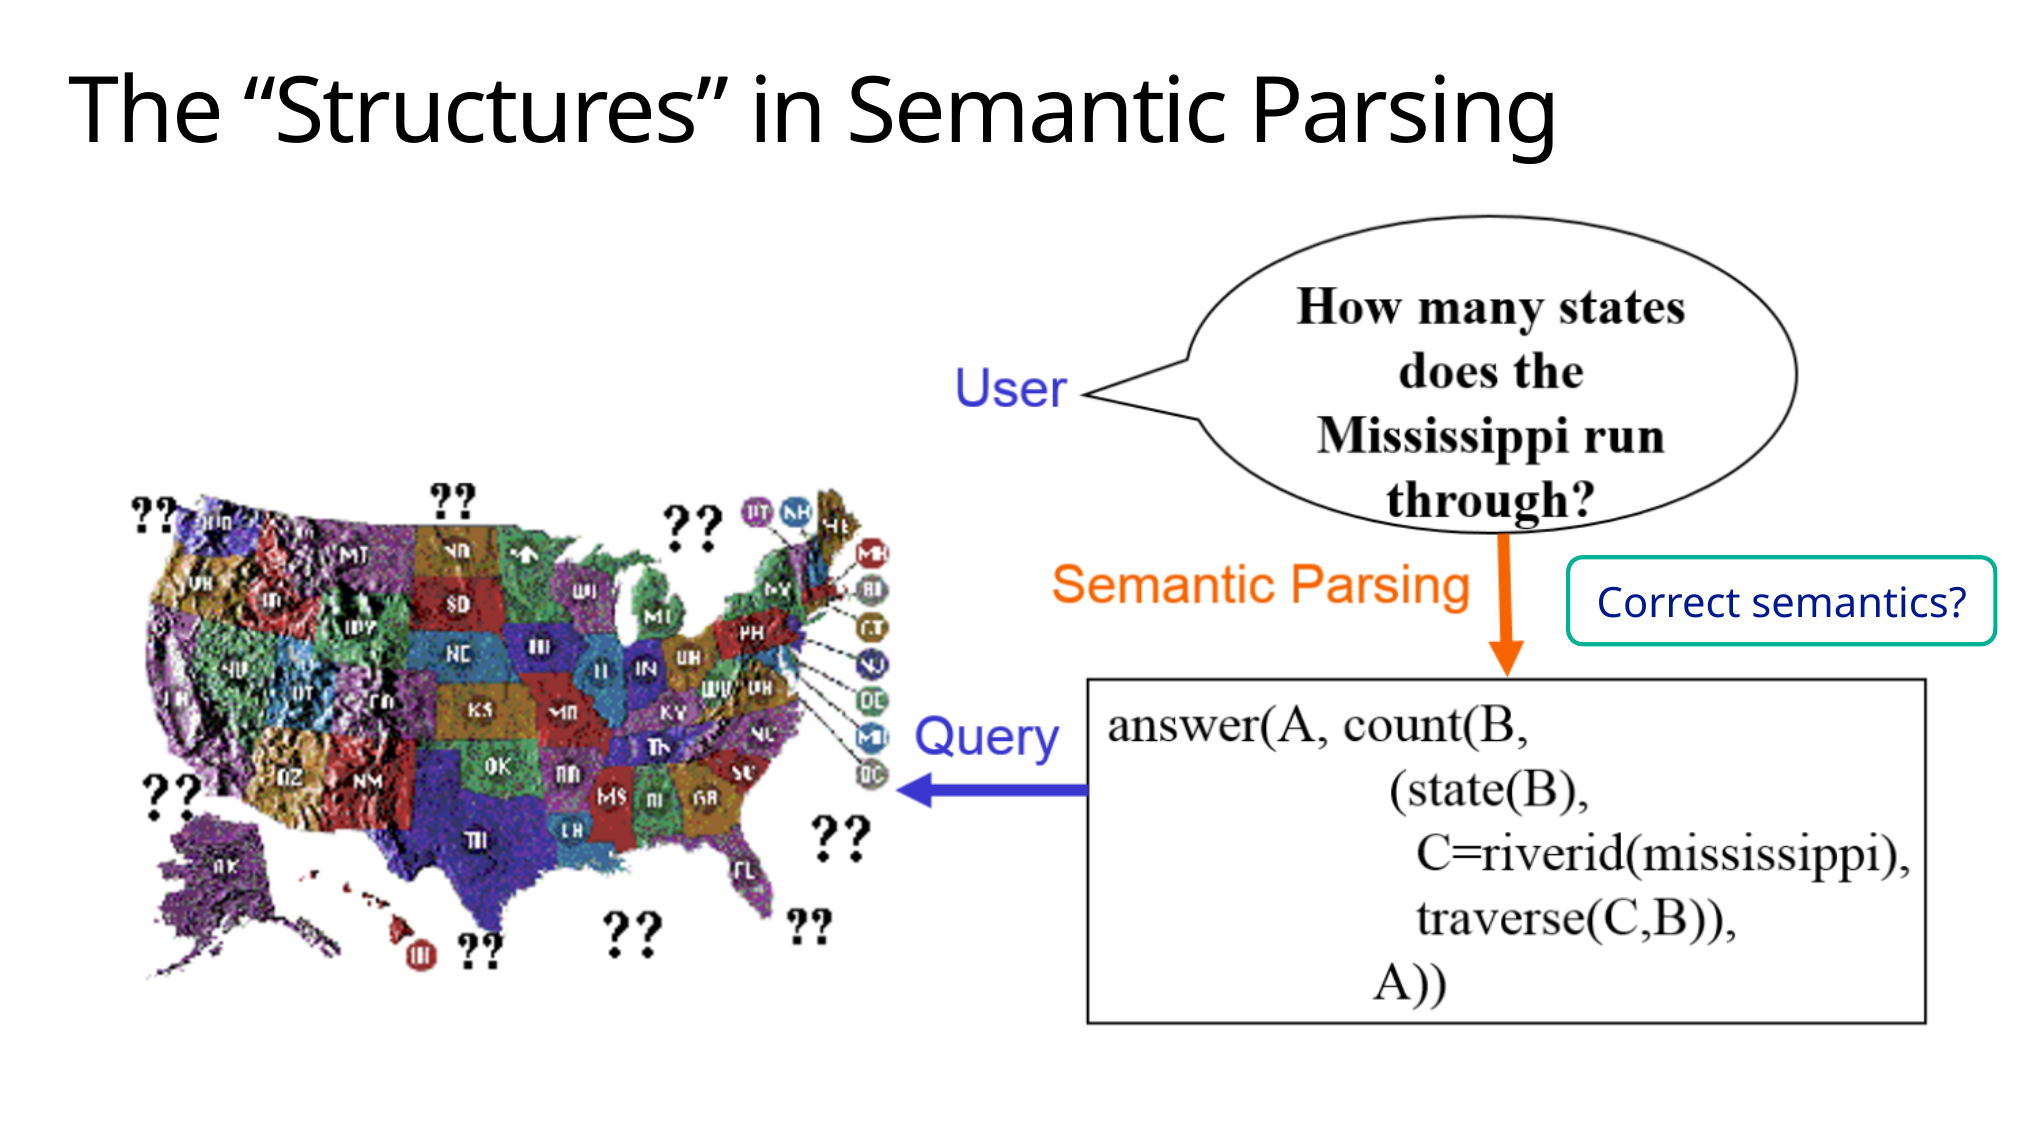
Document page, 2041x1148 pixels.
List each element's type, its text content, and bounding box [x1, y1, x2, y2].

title The “Structures” in Semantic Parsing [45, 48, 1996, 200]
text_box Correct semantics? [1939, 556, 1997, 646]
picture [114, 198, 1939, 1039]
